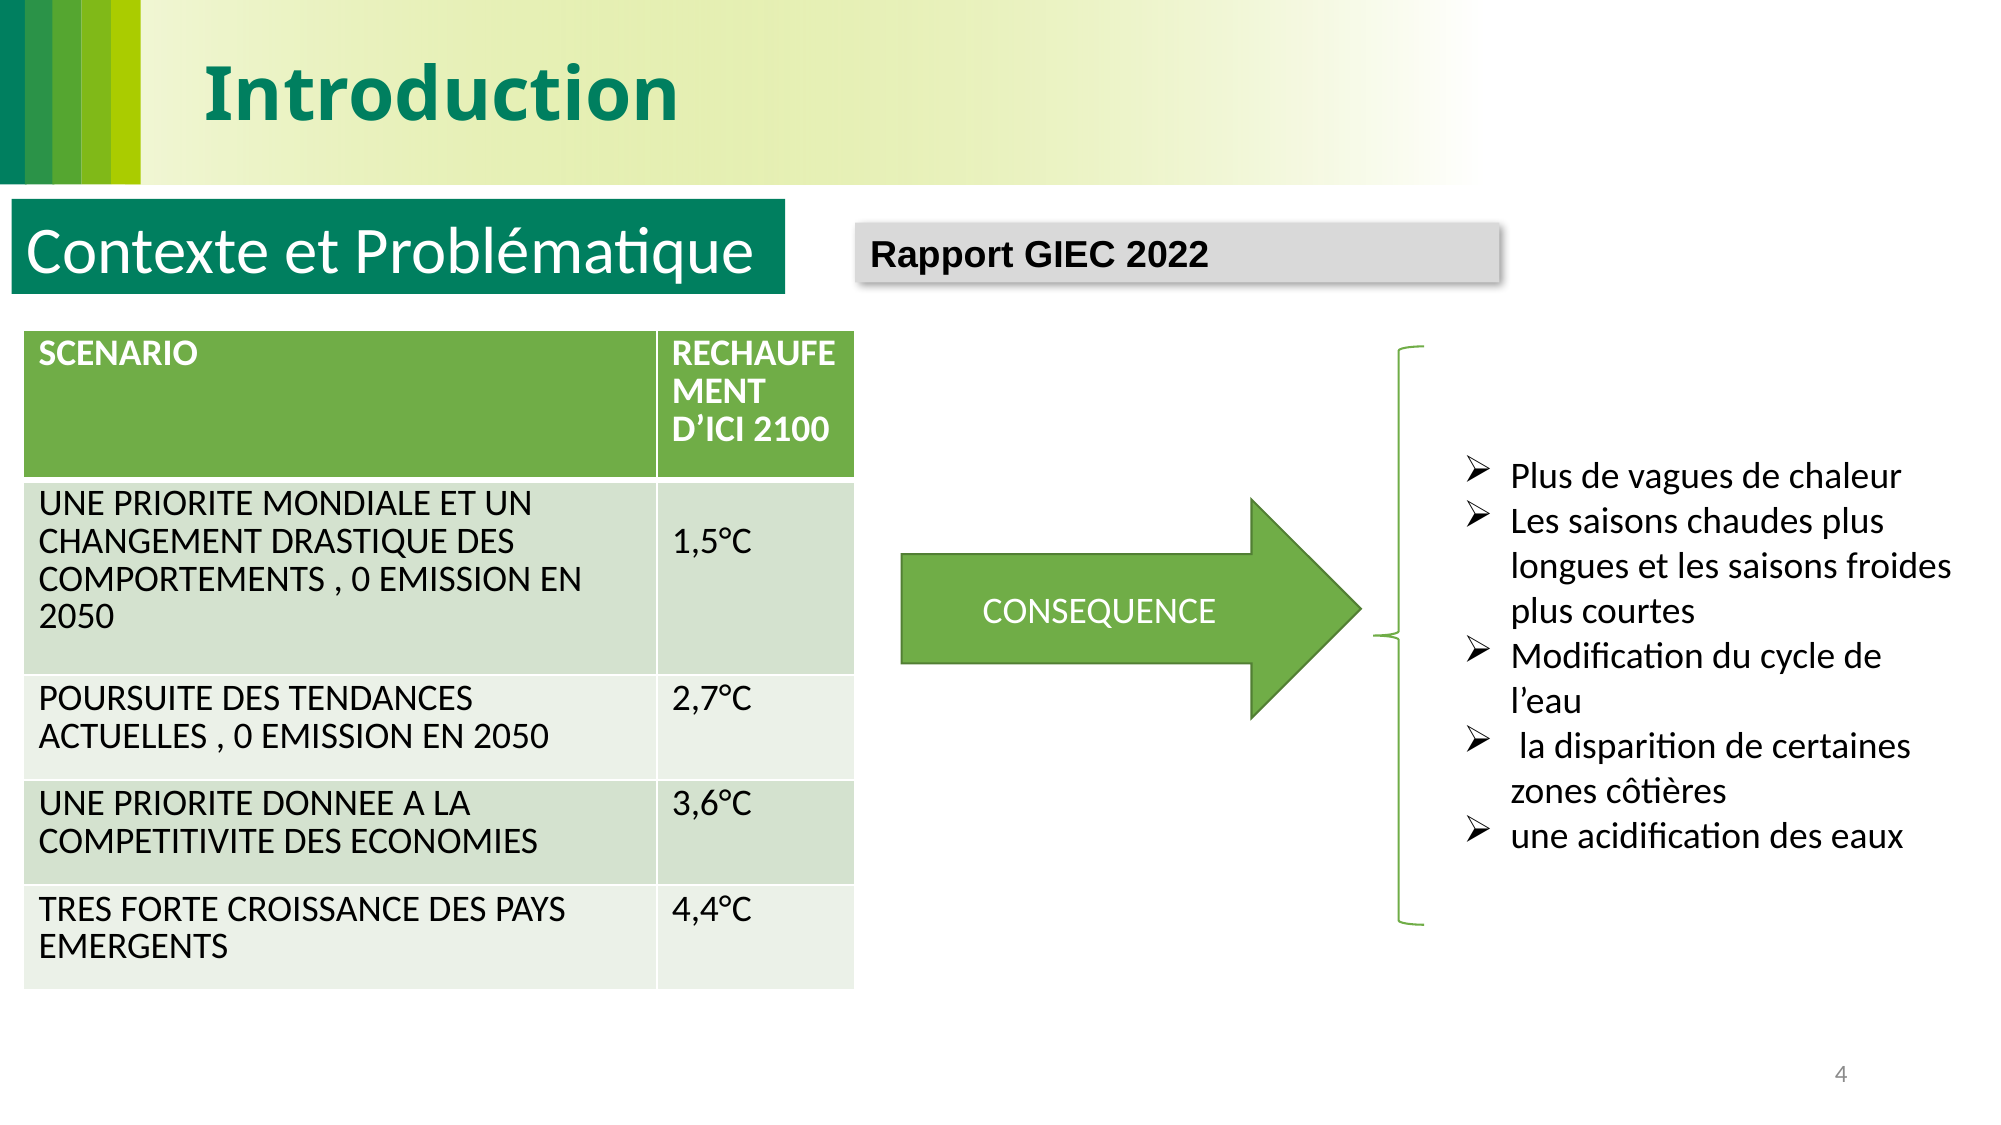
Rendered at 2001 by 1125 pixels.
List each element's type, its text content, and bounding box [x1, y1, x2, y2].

table_cell 1,5°C [658, 483, 854, 674]
text_box Rapport GIEC 2022 [855, 222, 1500, 283]
table_cell TRES FORTE CROISSANCE DES PAYS EMERGENTS [24, 886, 656, 989]
table_cell 2,7°C [658, 676, 854, 779]
slide_number 4 [1412, 1042, 1863, 1103]
text_box [0, 0, 24, 185]
table_cell POURSUITE DES TENDANCES ACTUELLES , 0 EMISSION EN 2050 [24, 676, 656, 779]
text_box Plus de vagues de chaleur Les saisons chaudes plus longues et les saisons froides plus courtes Modification du cycle de l’eau la disparition de certaines zones côtières une acidification des eaux [1448, 443, 1977, 864]
text_box [51, 0, 81, 185]
text_box [24, 0, 51, 185]
text_box [110, 0, 142, 185]
text_box Contexte et Problématique [11, 198, 786, 294]
text_box [1373, 345, 1425, 926]
table_cell 4,4°C [658, 886, 854, 989]
text_box CONSEQUENCE [900, 496, 1363, 721]
text_box [81, 0, 110, 185]
text_box Introduction [190, 37, 1215, 143]
table_cell 3,6°C [658, 781, 854, 884]
table_cell UNE PRIORITE MONDIALE ET UN CHANGEMENT DRASTIQUE DES COMPORTEMENTS , 0 EMISSION EN 2050 [24, 483, 656, 674]
table_cell UNE PRIORITE DONNEE A LA COMPETITIVITE DES ECONOMIES [24, 781, 656, 884]
table_header RECHAUFEMENT D’ICI 2100 [658, 331, 854, 477]
text_box [125, 0, 1485, 186]
table_header SCENARIO [24, 331, 656, 477]
